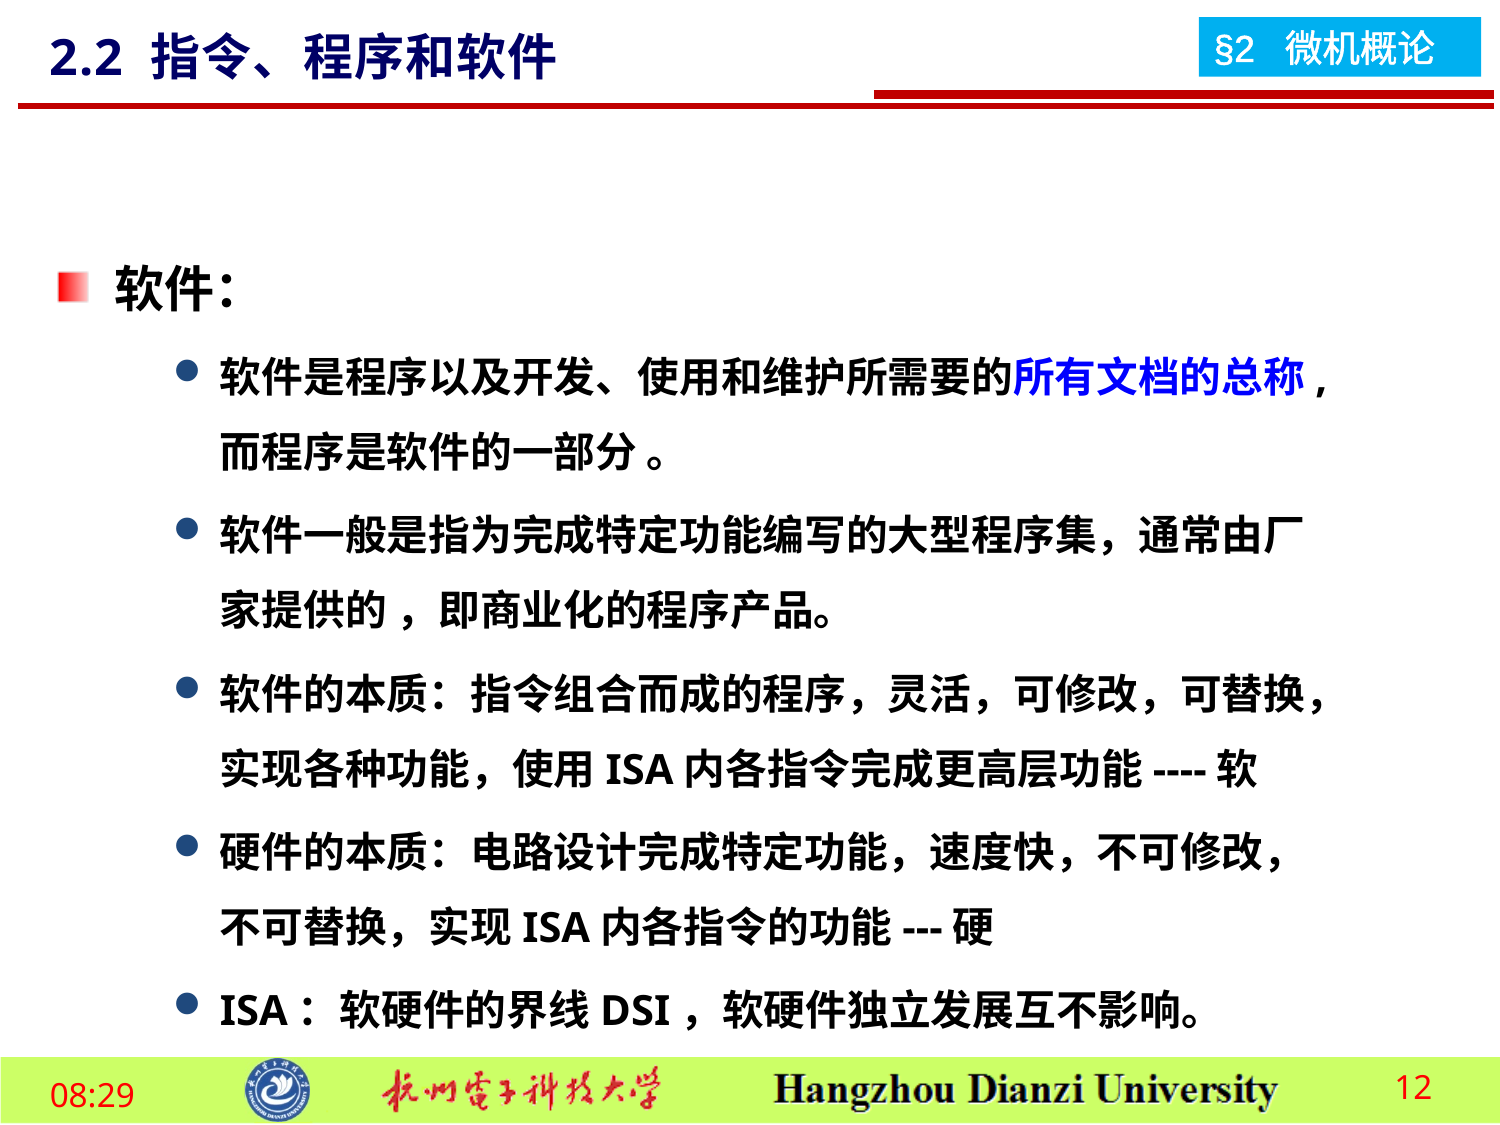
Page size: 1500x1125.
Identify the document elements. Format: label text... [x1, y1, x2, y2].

text_box 2.2 指令、程序和软件 [35, 17, 996, 93]
picture [0, 1057, 1500, 1125]
picture [56, 270, 92, 306]
list 软件： 软件是程序以及开发、使用和维护所需要的所有文档的总称,而程序是软件的一部分 。 软件一般是指为完成特定功能编写的大型程序集，通常由厂家提供的 ，即商业化的程序产品。 软件的本质：指令组合而成的程序，灵活，可修改，可替换，实现各种功能，使用ISA内各指令完成更高层功能----软 硬件的本质：电路设计完成特定功能，速度快，不可修改，不可替换，实现ISA内各指令的功能---硬 ISA：软硬件的界线DSI，软硬件独立发展互不影响。 [41, 220, 1341, 758]
